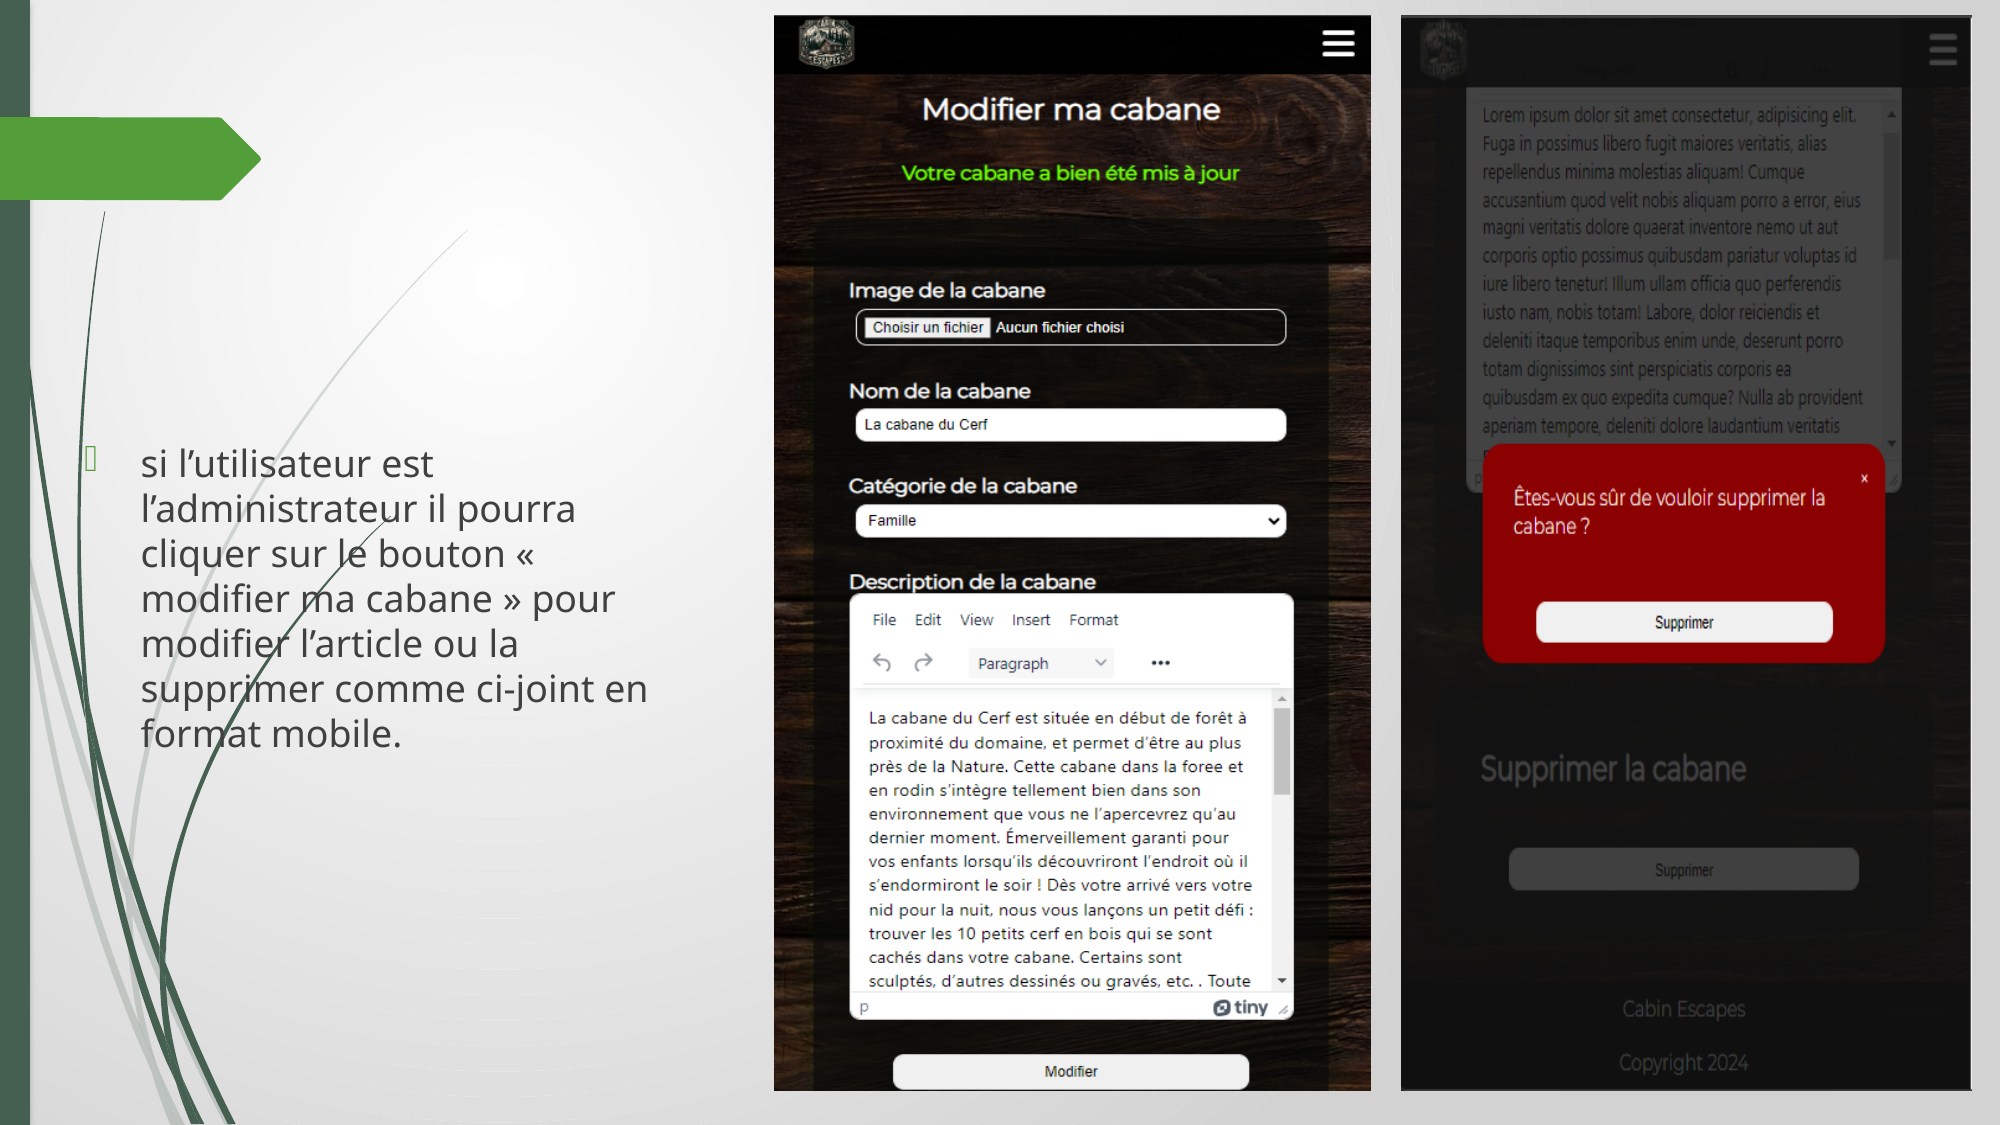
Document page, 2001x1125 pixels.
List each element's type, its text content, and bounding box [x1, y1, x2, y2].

picture [1400, 15, 1972, 1092]
list si l’utilisateur est l’administrateur il pourra cliquer sur le bouton « modifier ma cabane » pour modifier l’article ou la supprimer comme ci-joint en format mobile. [69, 432, 705, 970]
picture [774, 15, 1371, 1092]
